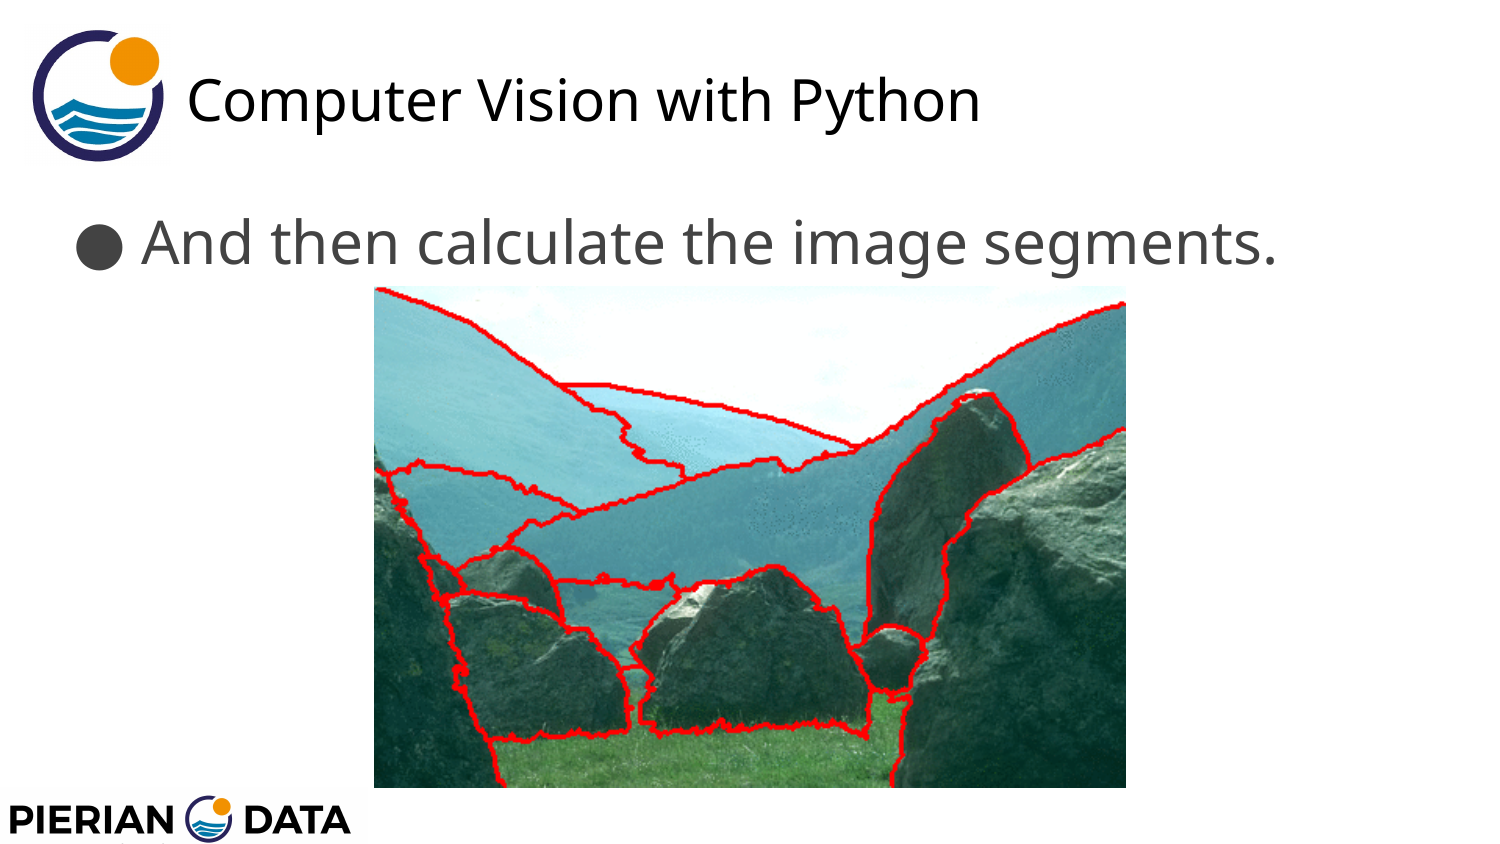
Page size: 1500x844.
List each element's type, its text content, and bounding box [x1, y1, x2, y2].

picture [0, 787, 368, 844]
picture [24, 24, 172, 167]
picture [373, 285, 1126, 788]
title Computer Vision with Python [176, 48, 1449, 143]
list And then calculate the image segments. [51, 189, 1500, 750]
